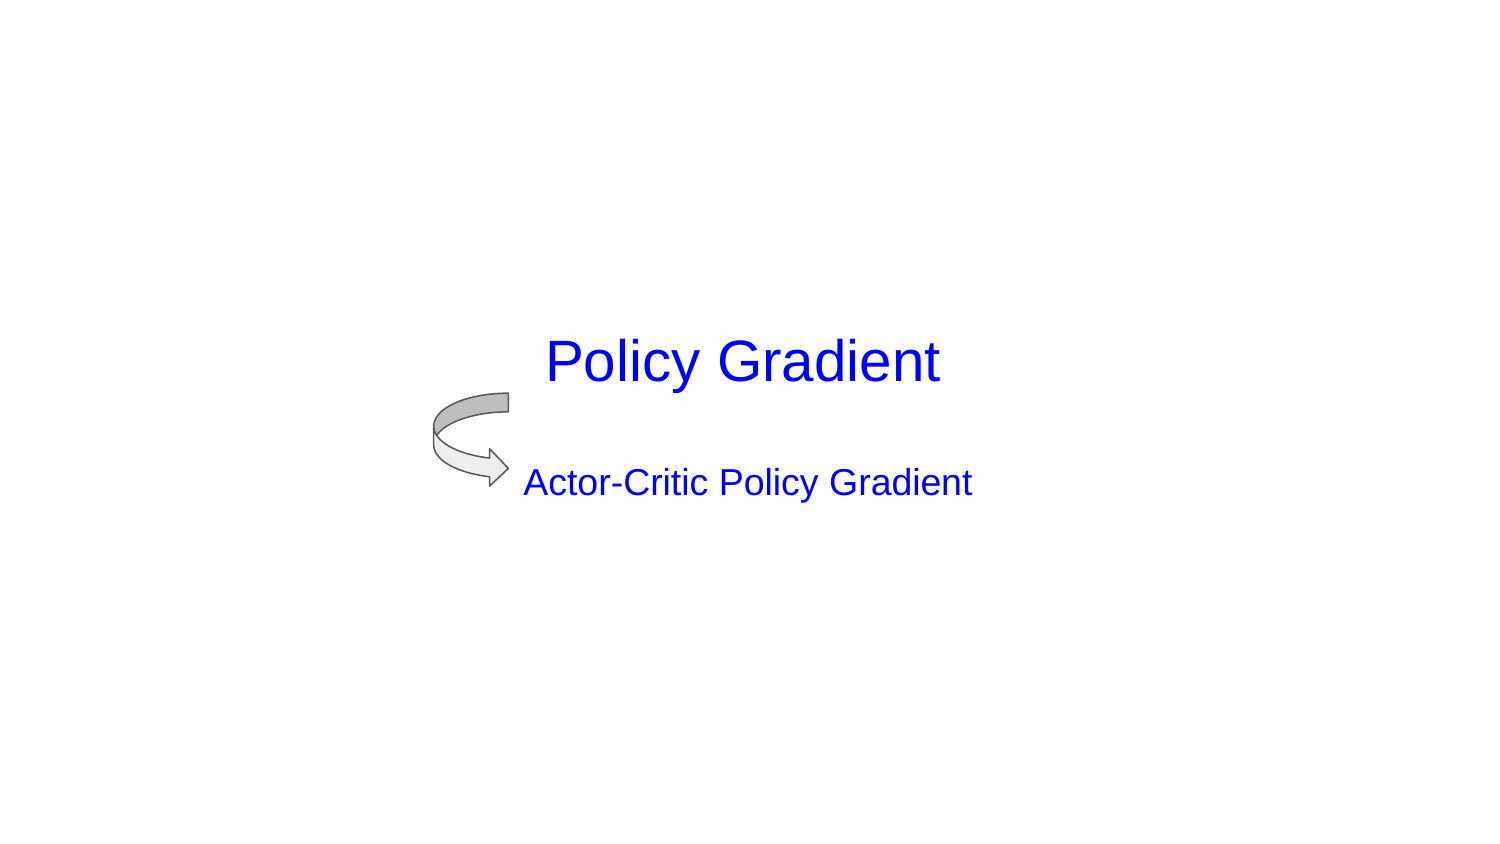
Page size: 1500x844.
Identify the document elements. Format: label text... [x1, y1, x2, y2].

title Actor-Critic Policy Gradient [508, 443, 999, 551]
title Policy Gradient [530, 308, 970, 403]
text_box [433, 393, 509, 487]
